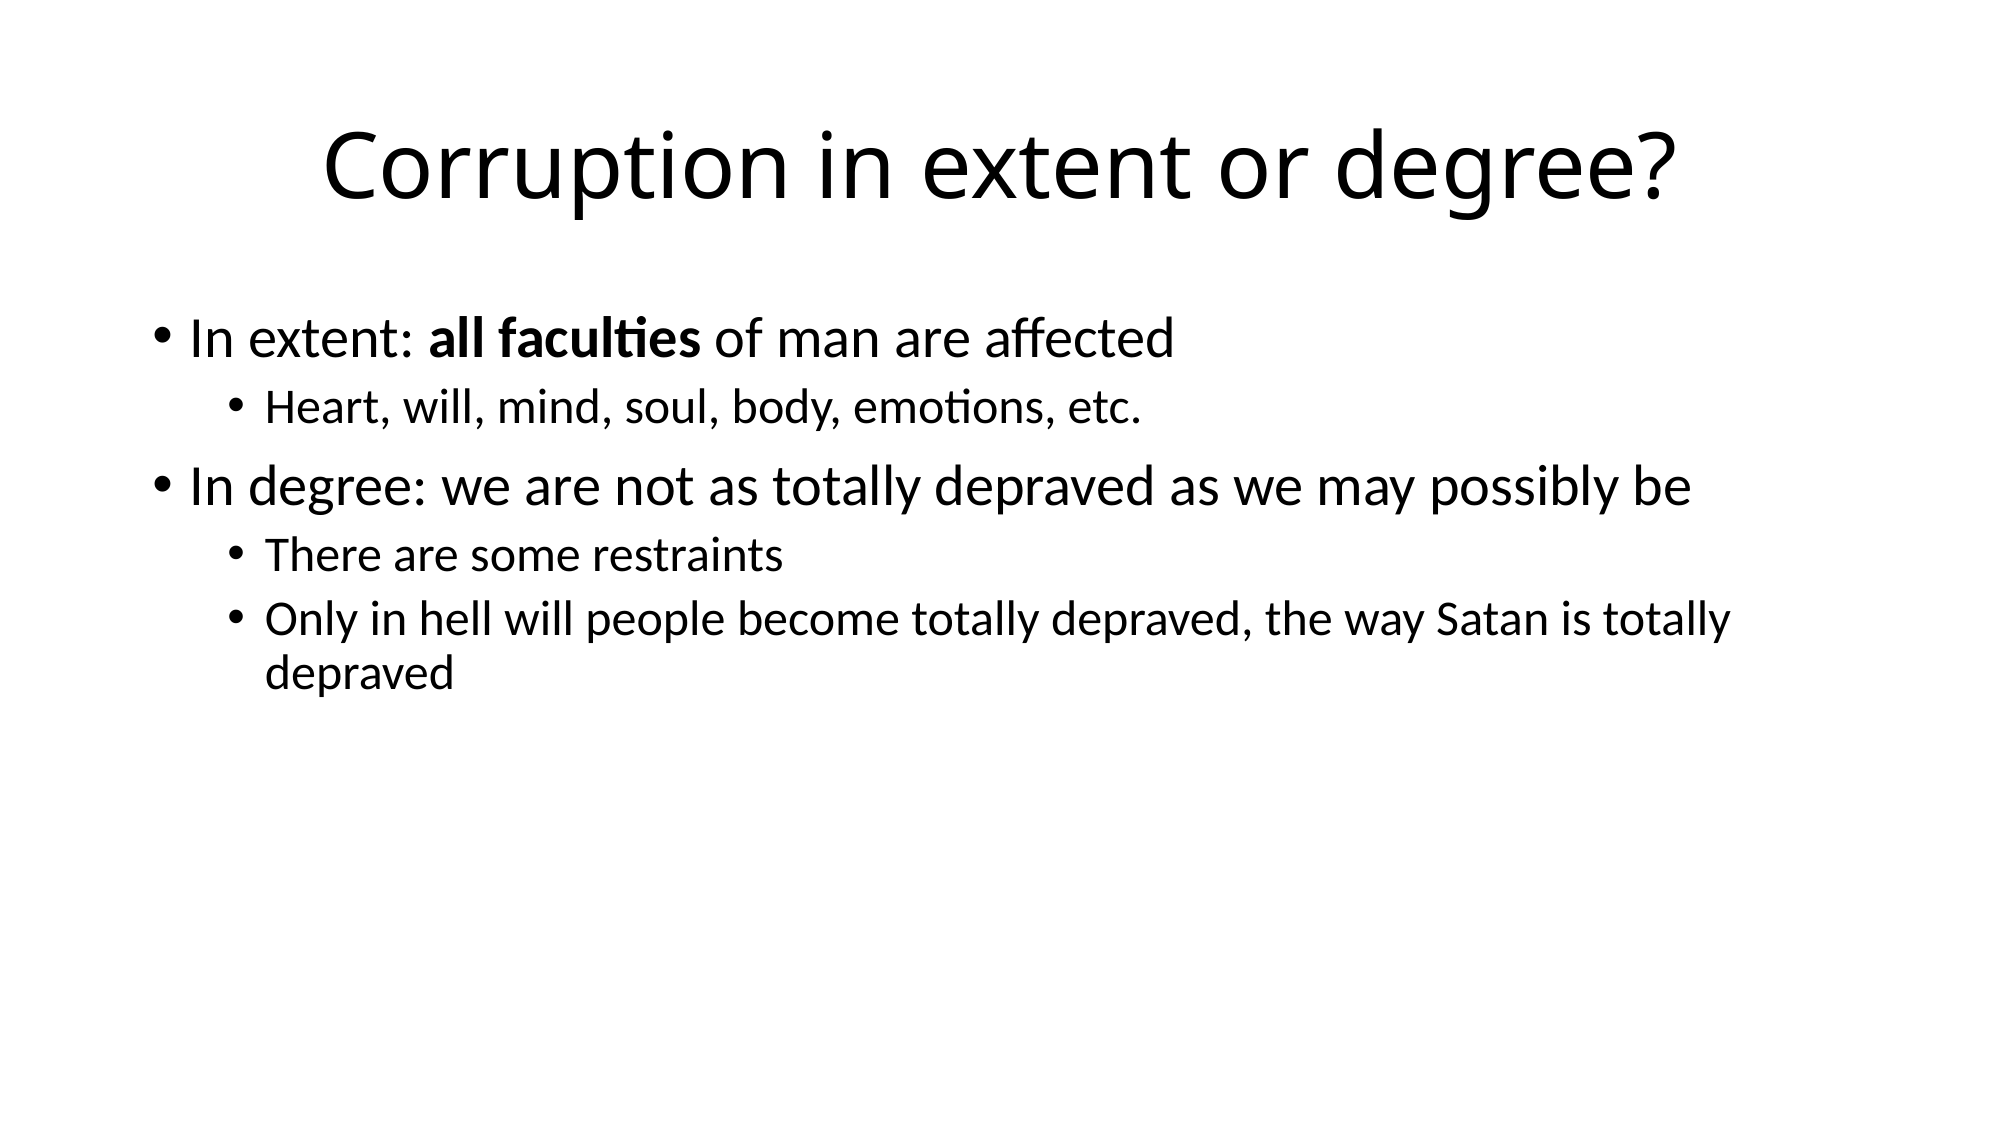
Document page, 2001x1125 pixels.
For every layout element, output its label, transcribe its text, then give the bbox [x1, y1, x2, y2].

title Corruption in extent or degree? [137, 59, 1863, 278]
list In extent: all faculties of man are affected Heart, will, mind, soul, body, emotions, etc. In degree: we are not as totally depraved as we may possibly be There are some restraints Only in hell will people become totally depraved, the way Satan is totally depraved [137, 299, 1863, 1014]
